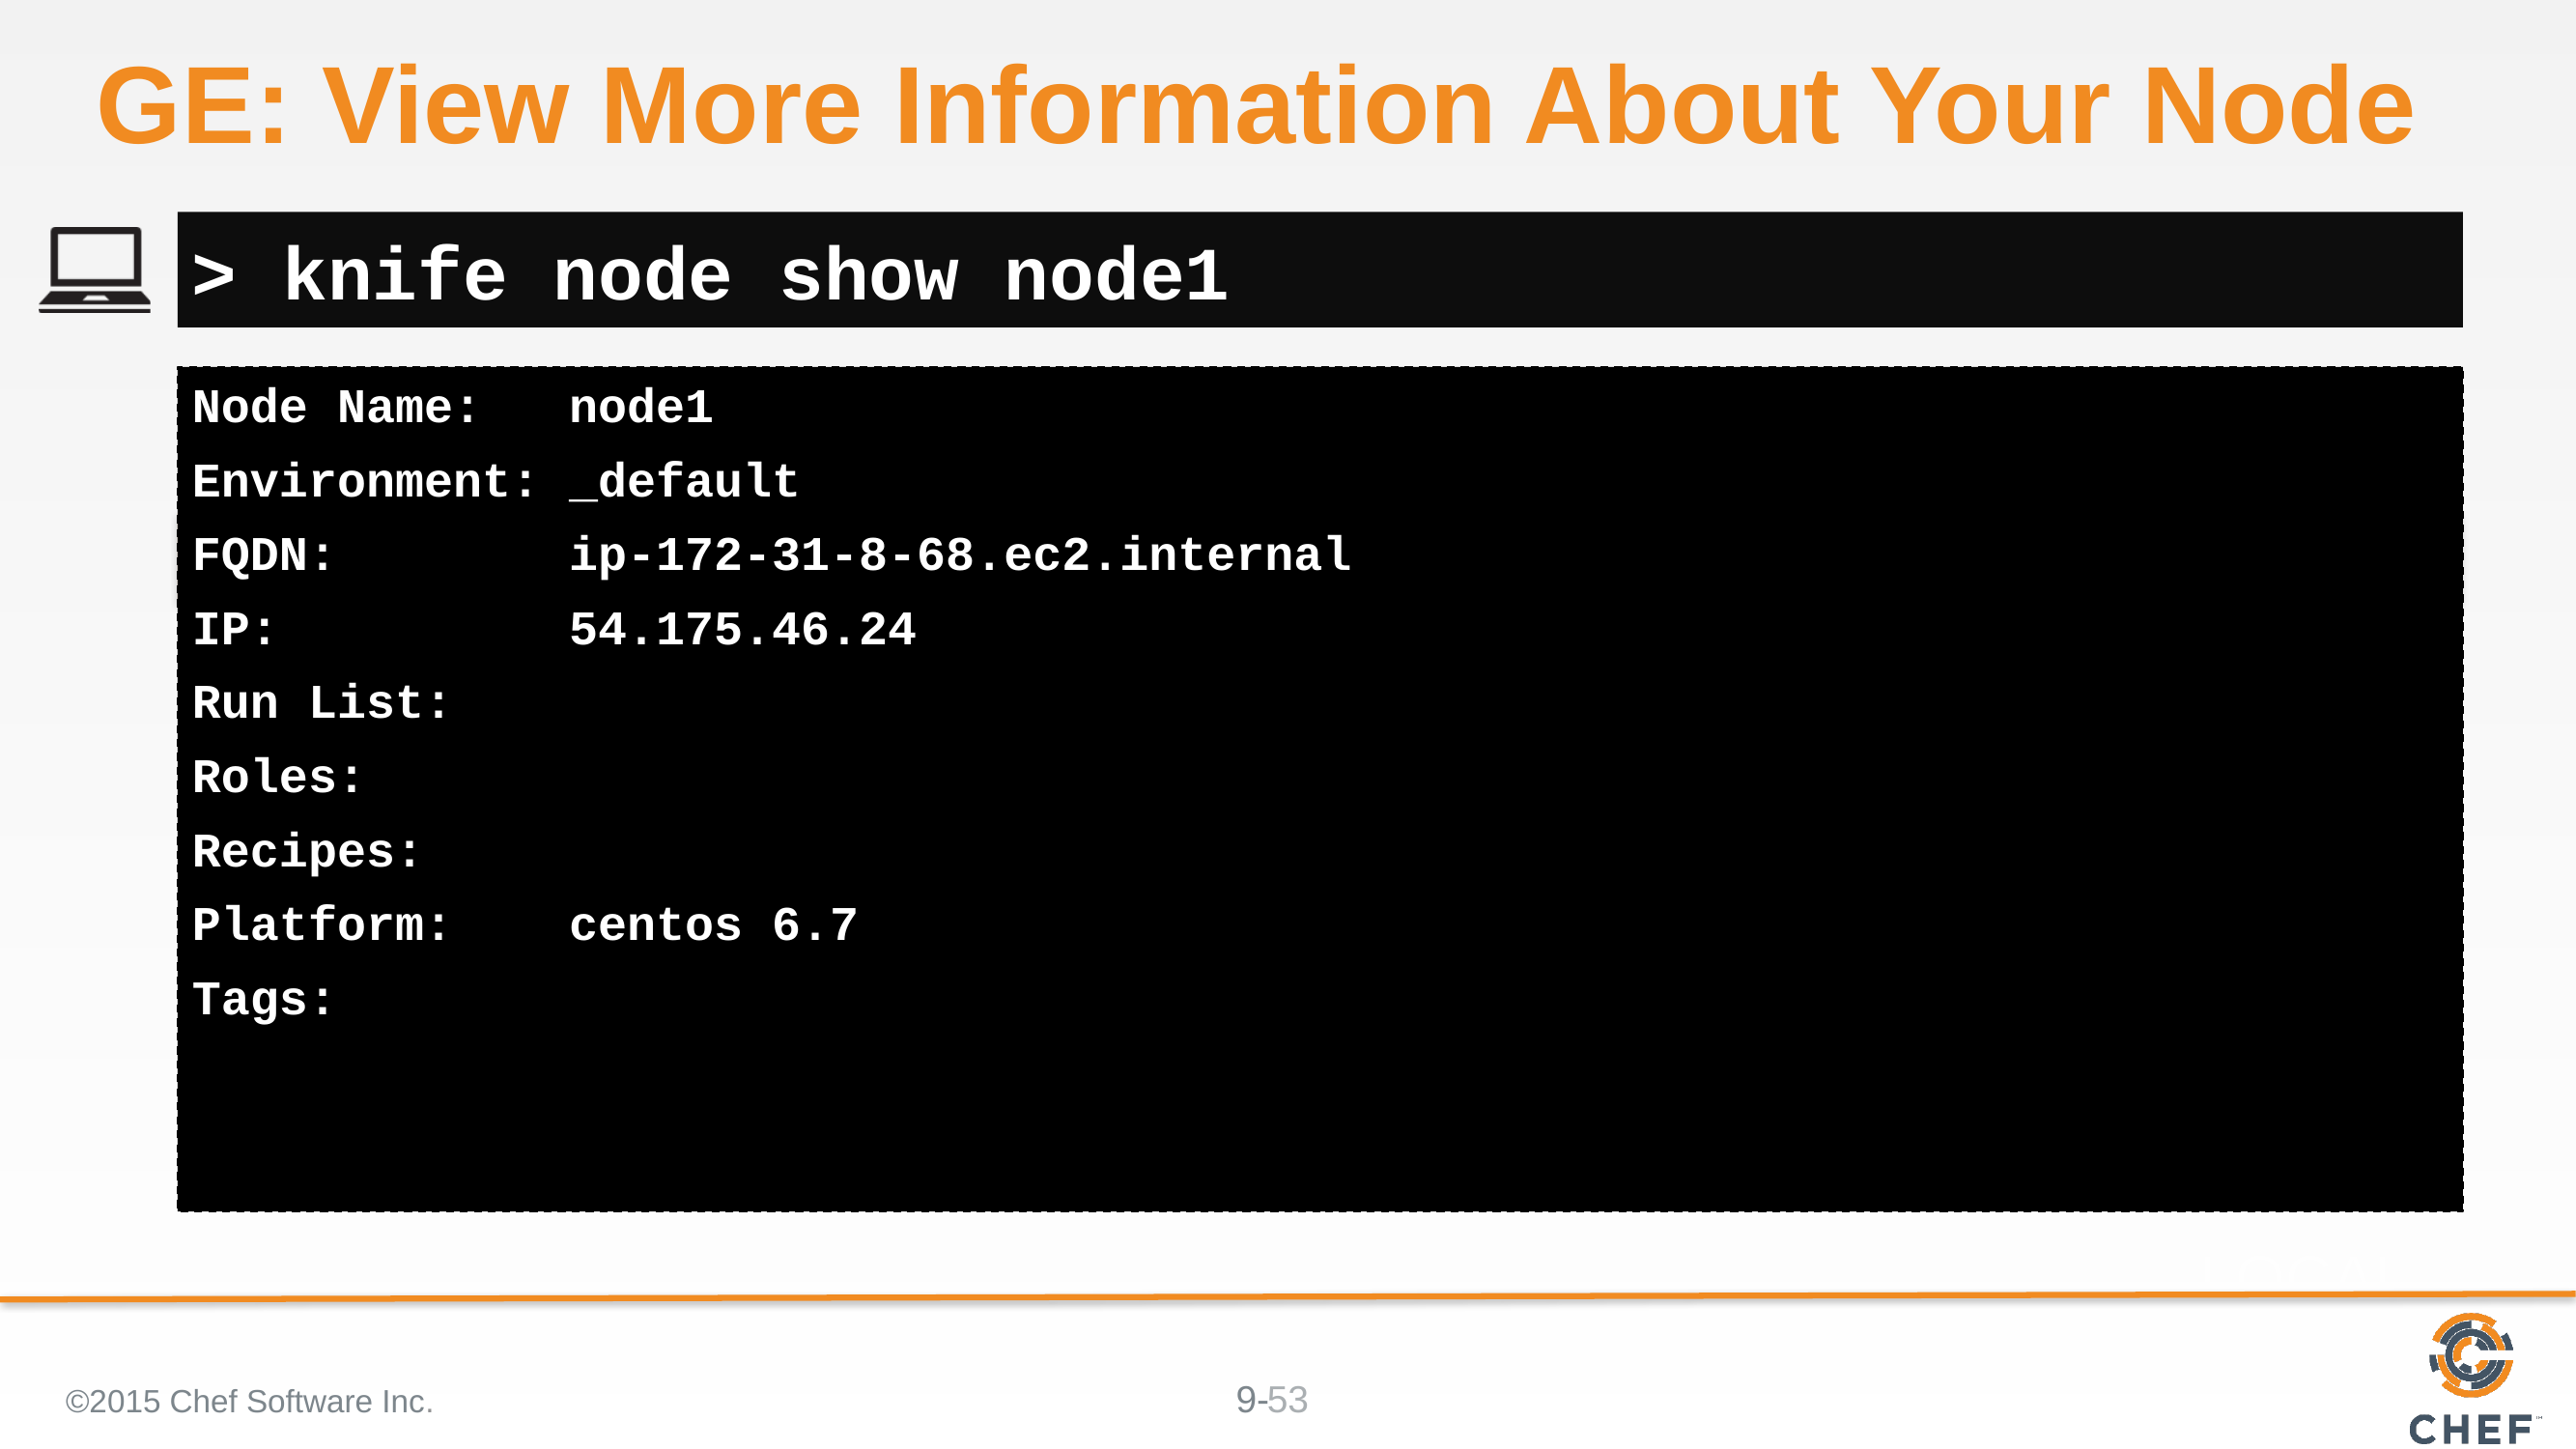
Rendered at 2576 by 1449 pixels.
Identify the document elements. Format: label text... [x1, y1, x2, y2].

list Node Name: node1 Environment: _default FQDN: ip-172-31-8-68.ec2.internal IP: 54.175.46.24 Run List: Roles: Recipes: Platform: centos 6.7 Tags: [177, 366, 2464, 1212]
title GE: View More Information About Your Node [96, 48, 2463, 180]
footer ©2015 Chef Software Inc. [51, 1359, 952, 1440]
slide_number 53 [998, 1359, 1578, 1437]
picture [2399, 1297, 2550, 1449]
list > knife node show node1 [177, 212, 2463, 327]
